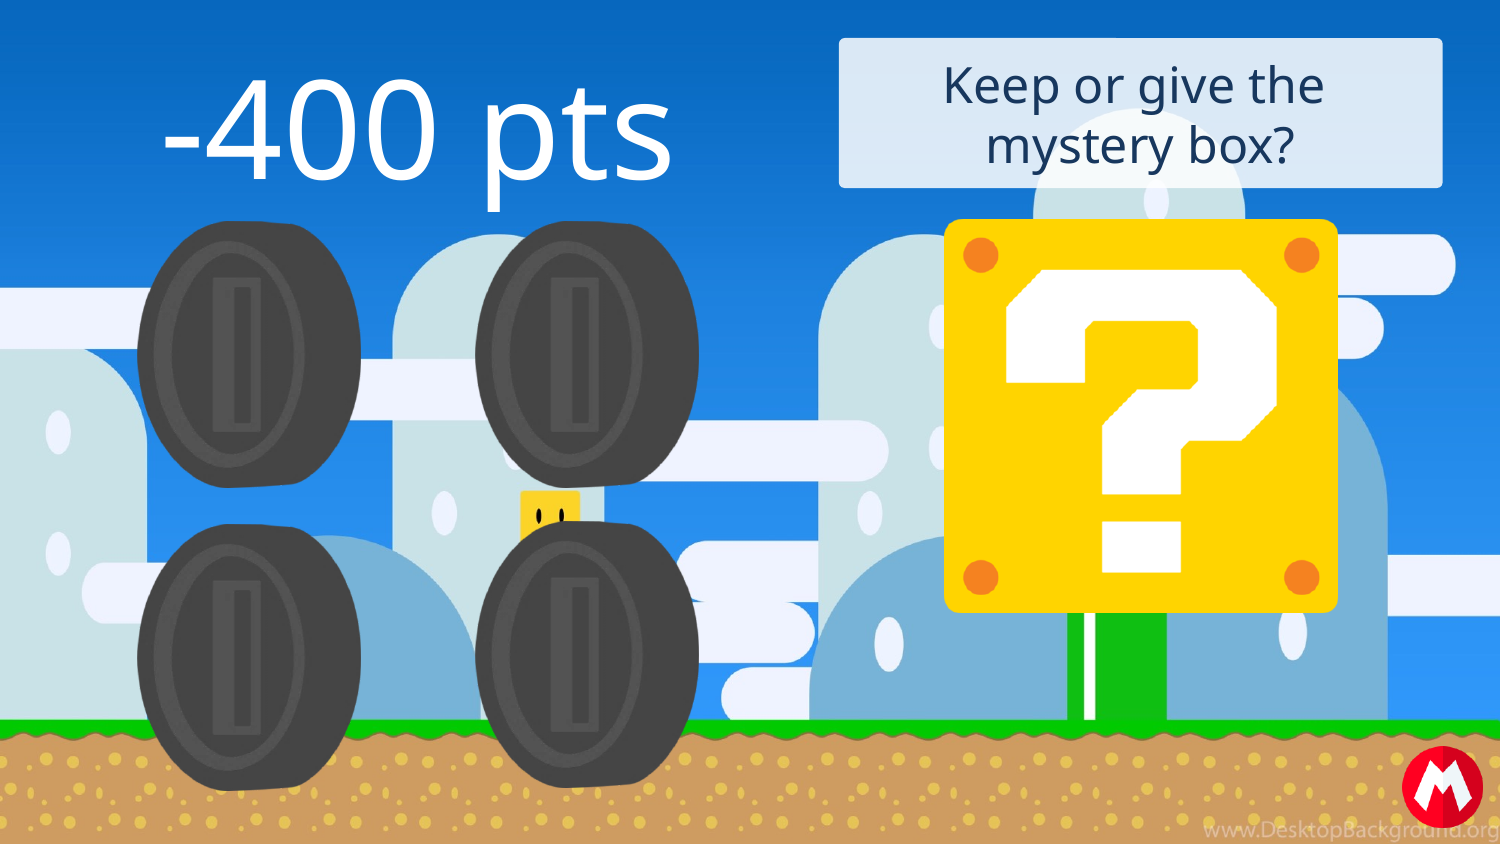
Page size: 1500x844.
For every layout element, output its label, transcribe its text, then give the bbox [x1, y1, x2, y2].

text_box -400 pts [37, 34, 800, 215]
picture [0, 0, 1500, 844]
text_box Keep or give the mystery box? [836, 35, 1445, 191]
